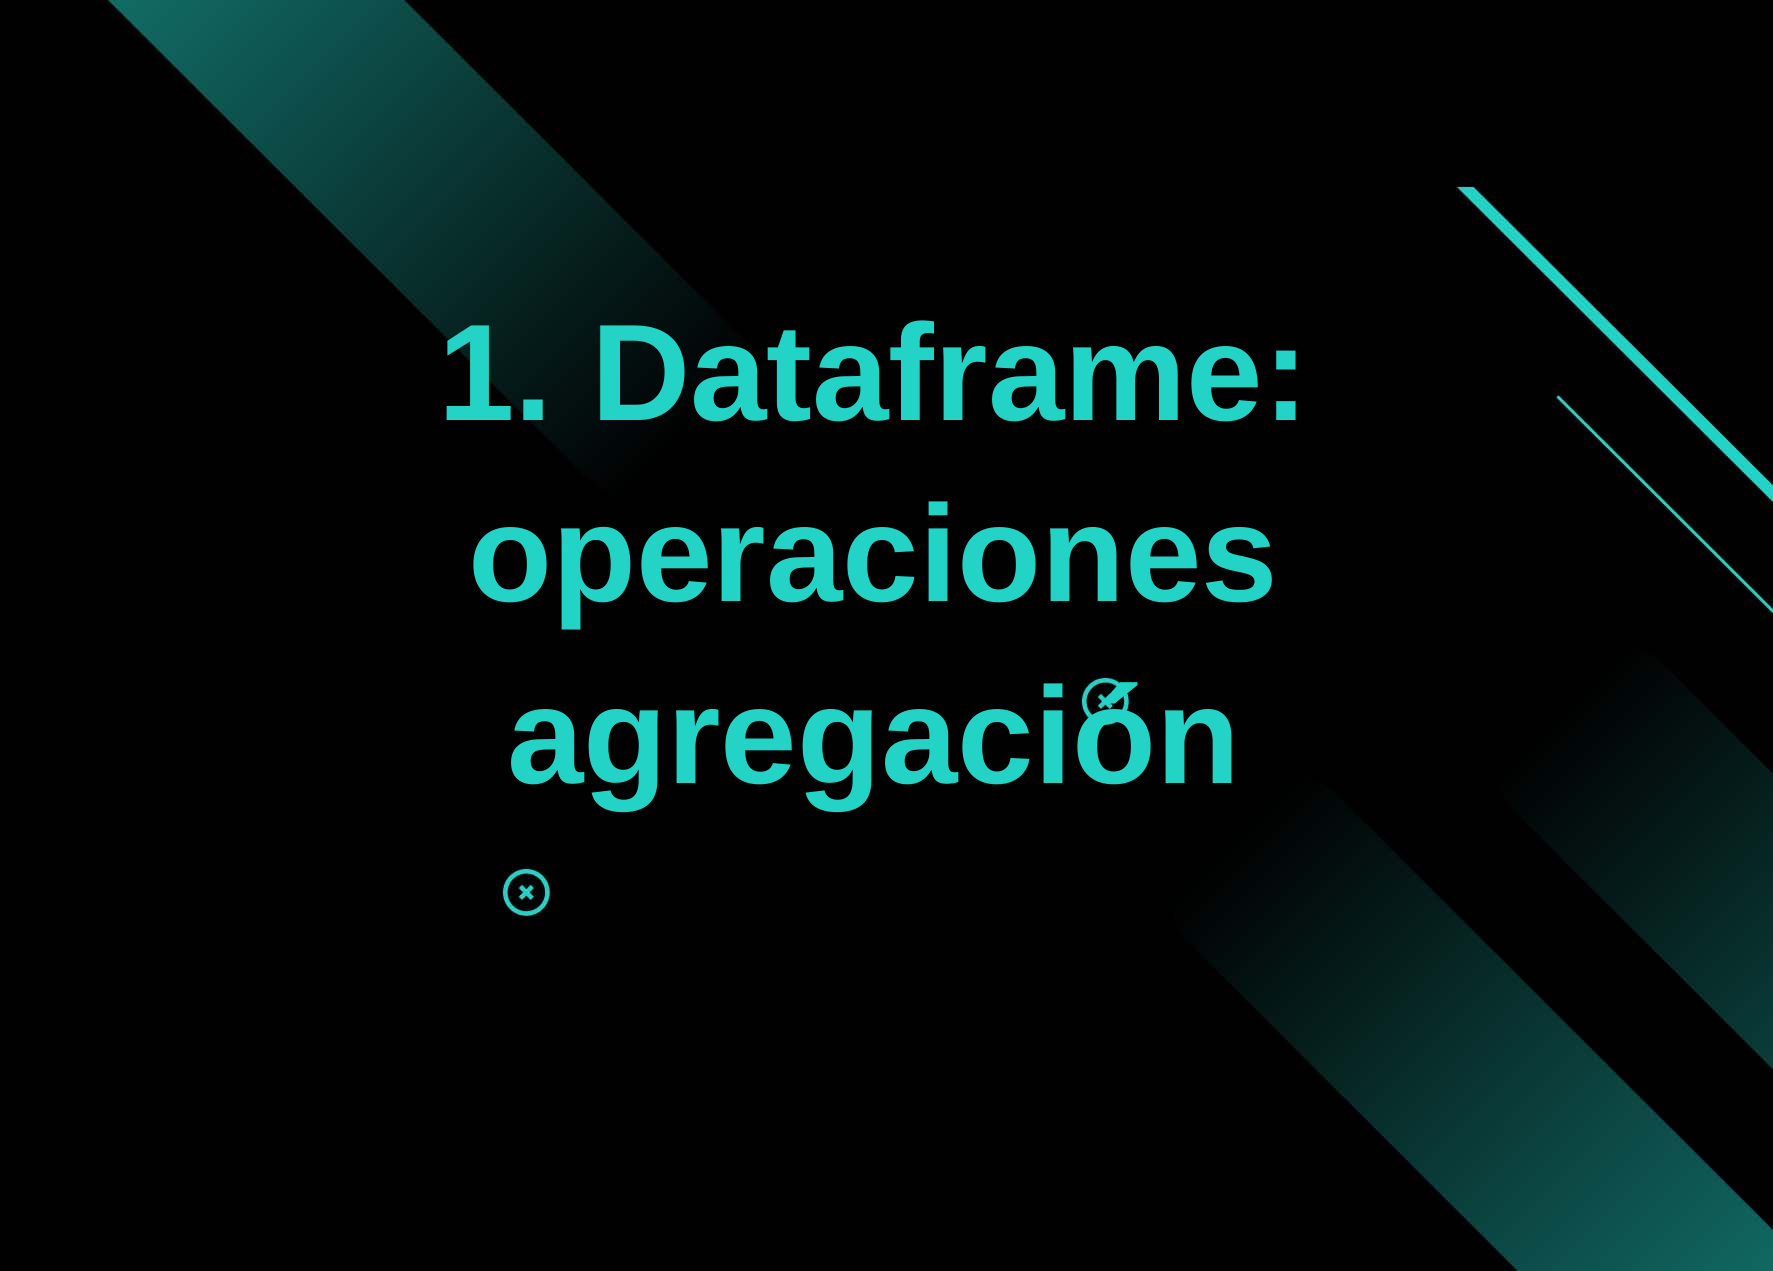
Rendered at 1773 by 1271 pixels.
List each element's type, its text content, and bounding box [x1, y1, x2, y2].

list 1. Dataframe: operaciones agregación [98, 259, 1649, 373]
picture [0, 0, 1773, 1271]
